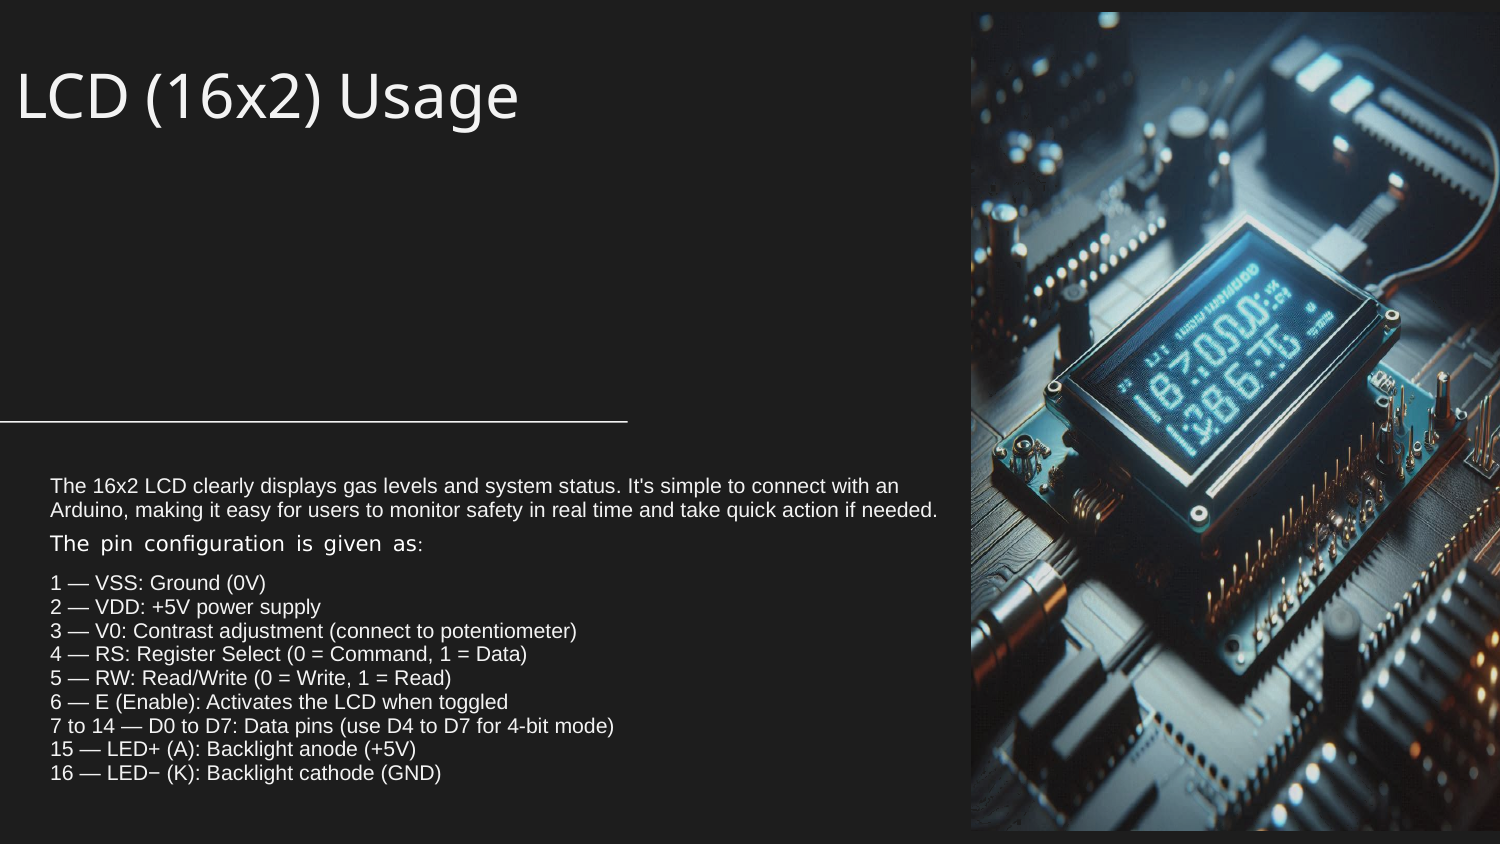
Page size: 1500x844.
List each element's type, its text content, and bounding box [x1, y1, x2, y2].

subtitle The 16x2 LCD clearly displays gas levels and system status. It's simple to connect with an Arduino, making it easy for users to monitor safety in real time and take quick action if needed. The pin configuration is given as: 1 — VSS: Ground (0V) 2 — VDD: +5V power supply 3 — V0: Contrast adjustment (connect to potentiometer) 4 — RS: Register Select (0 = Command, 1 = Data) 5 — RW: Read/Write (0 = Write, 1 = Read) 6 — E (Enable): Activates the LCD when toggled 7 to 14 — D0 to D7: Data pins (use D4 to D7 for 4-bit mode) 15 — LED+ (A): Backlight anode (+5V) 16 — LED− (K): Backlight cathode (GND) [0, 459, 955, 821]
title LCD (16x2) Usage [0, 37, 971, 152]
picture [971, 12, 1500, 831]
